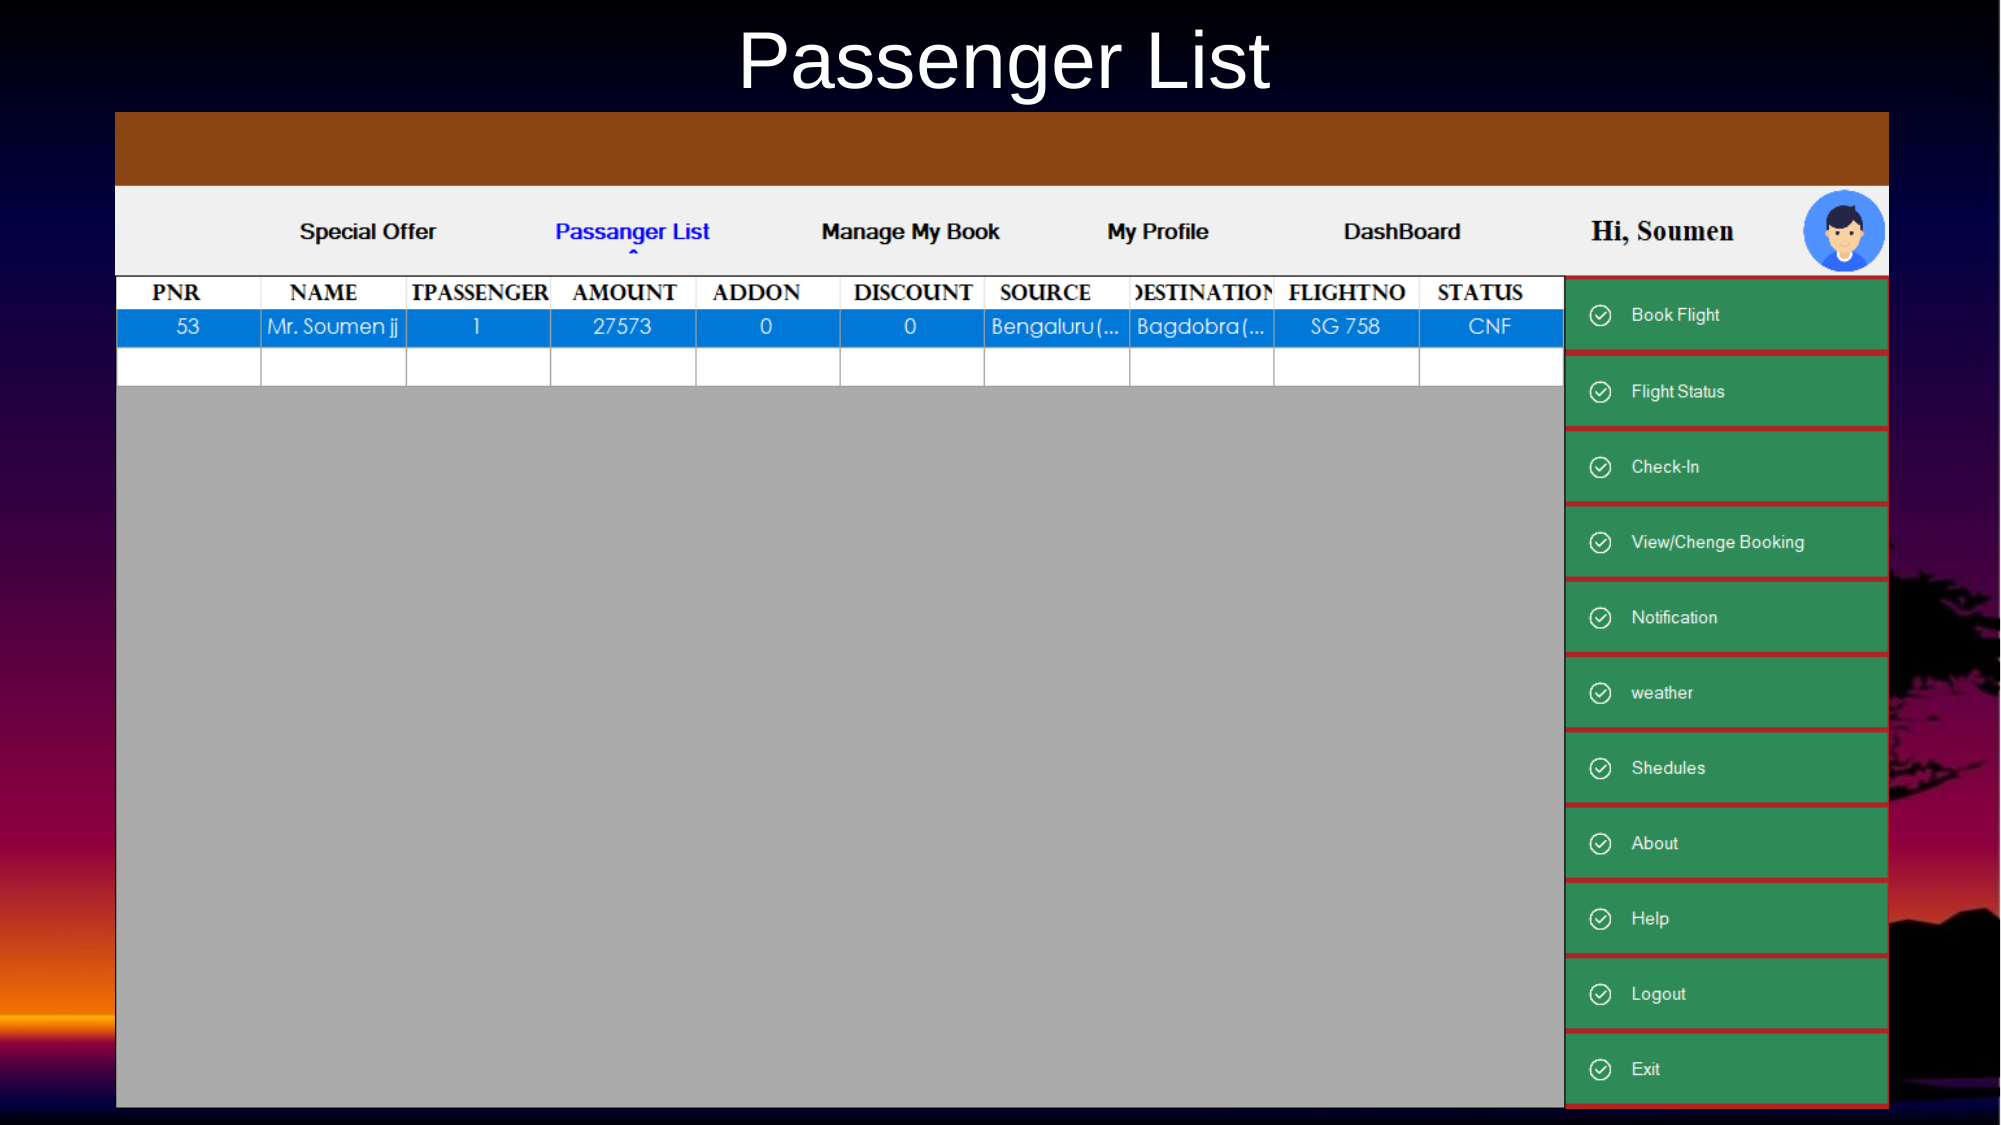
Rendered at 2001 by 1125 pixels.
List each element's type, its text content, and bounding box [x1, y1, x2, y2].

title Passenger List [722, 0, 1364, 112]
picture [0, 0, 2001, 1125]
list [115, 112, 1889, 1109]
